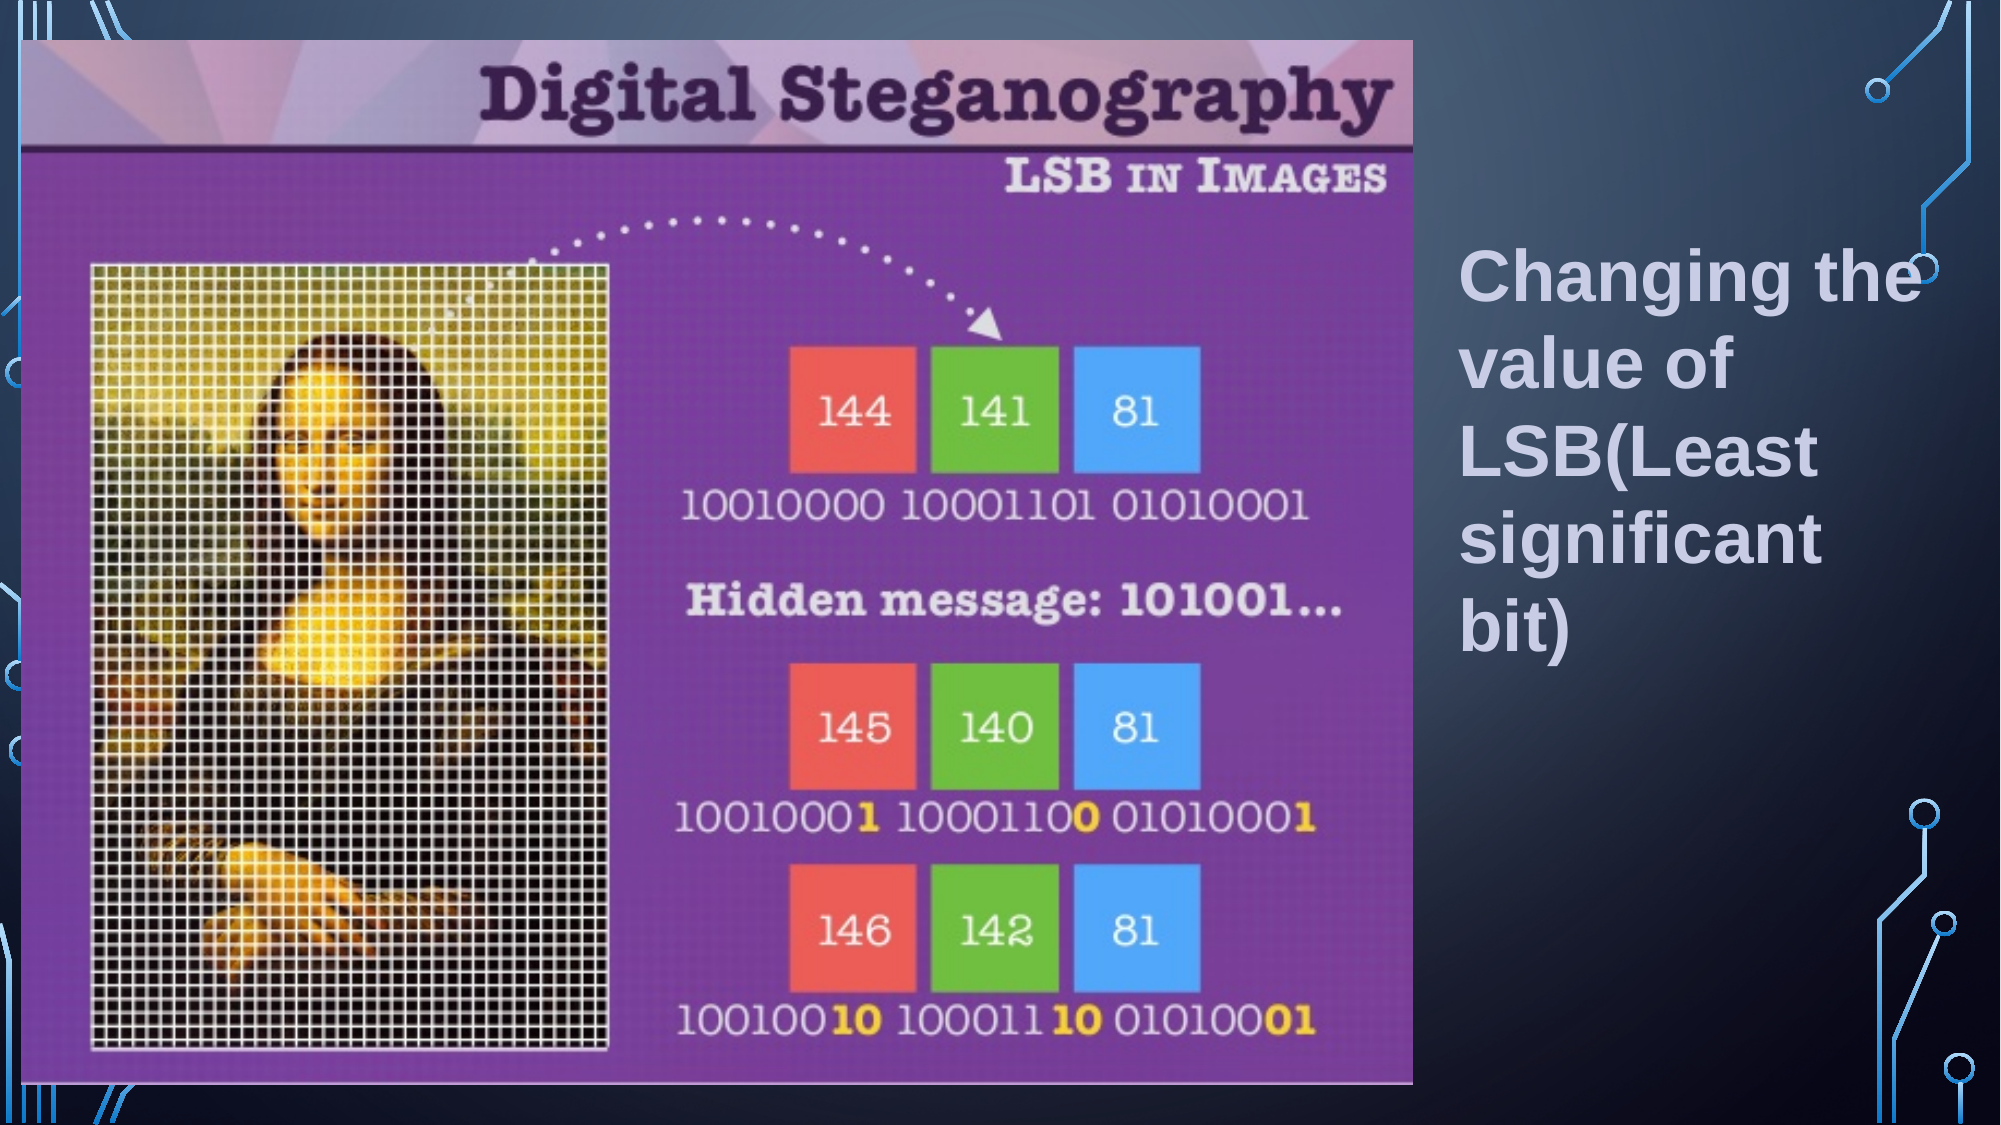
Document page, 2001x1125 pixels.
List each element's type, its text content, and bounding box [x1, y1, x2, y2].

text_box Changing the value of LSB(Least significant bit) [1443, 221, 1952, 674]
picture [20, 39, 1413, 1086]
